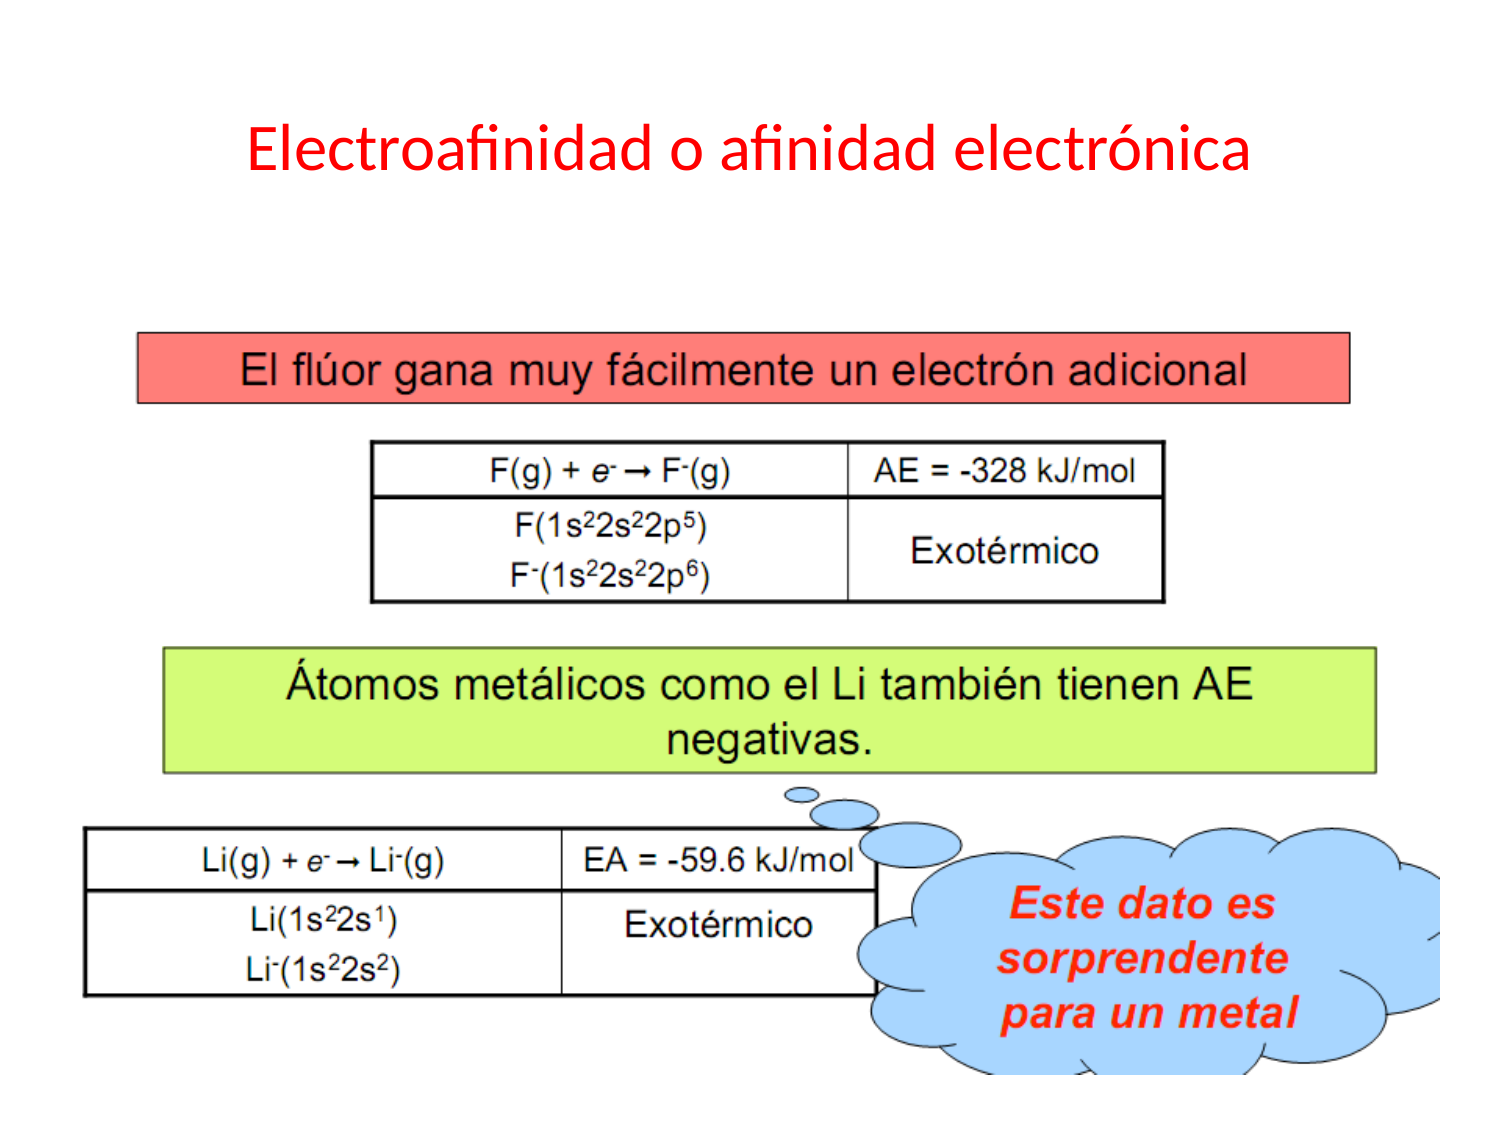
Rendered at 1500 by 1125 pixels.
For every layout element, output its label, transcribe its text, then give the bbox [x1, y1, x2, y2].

text_box Electroafinidad o afinidad electrónica [74, 30, 1425, 256]
picture [64, 325, 1441, 1075]
